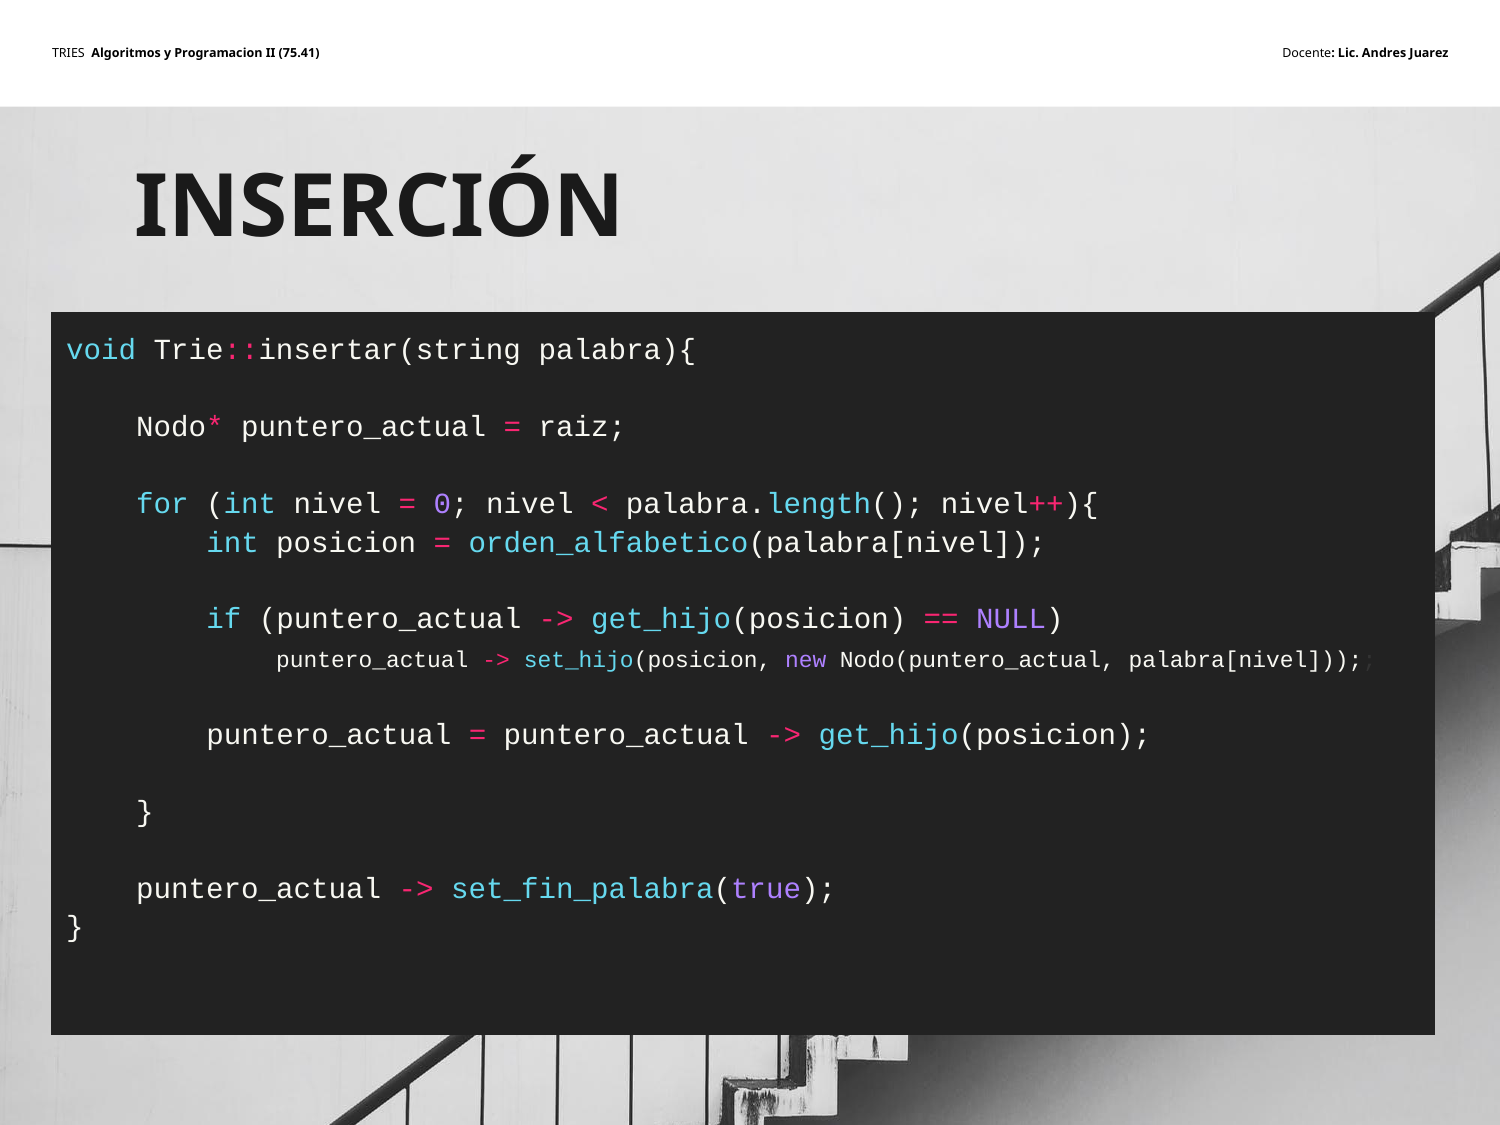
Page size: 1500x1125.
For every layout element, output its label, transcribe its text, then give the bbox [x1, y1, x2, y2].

picture [0, 107, 1500, 1125]
title INSERCIÓN [119, 133, 1381, 268]
title void Trie::insertar(string palabra){ Nodo* puntero_actual = raiz; for (int nivel = 0; nivel < palabra.length(); nivel++){ int posicion = orden_alfabetico(palabra[nivel]); if (puntero_actual -> get_hijo(posicion) == NULL) puntero_actual -> set_hijo(posicion, new Nodo(puntero_actual, palabra[nivel]));; puntero_actual = puntero_actual -> get_hijo(posicion); } puntero_actual -> set_fin_palabra(true); } [51, 312, 1435, 1035]
